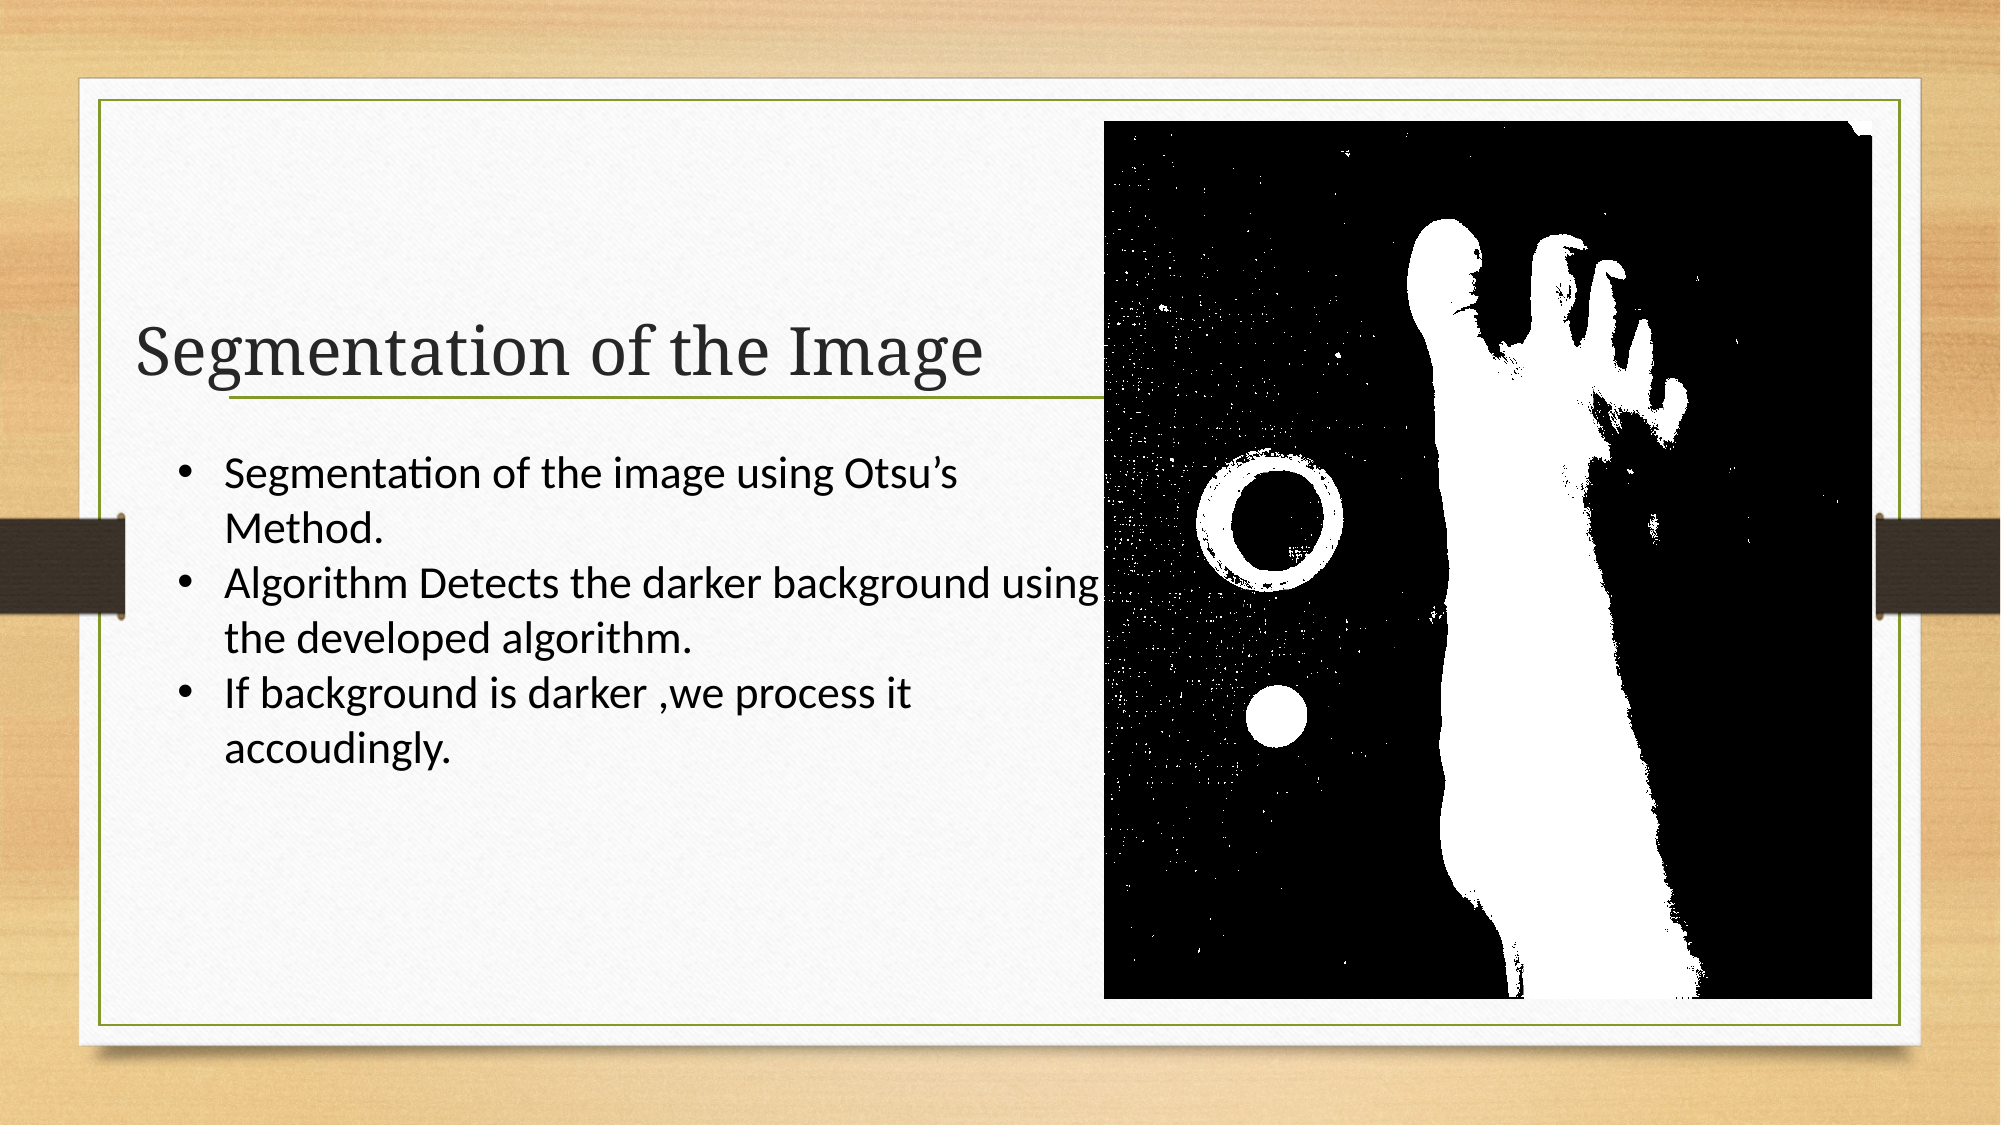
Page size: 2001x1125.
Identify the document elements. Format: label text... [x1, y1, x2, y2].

picture [0, 0, 2001, 1125]
title Segmentation of the Image [112, 297, 935, 400]
text_box Segmentation of the image using Otsu’s Method. Algorithm Detects the darker background using the developed algorithm. If background is darker ,we process it accoudingly. [162, 435, 935, 890]
